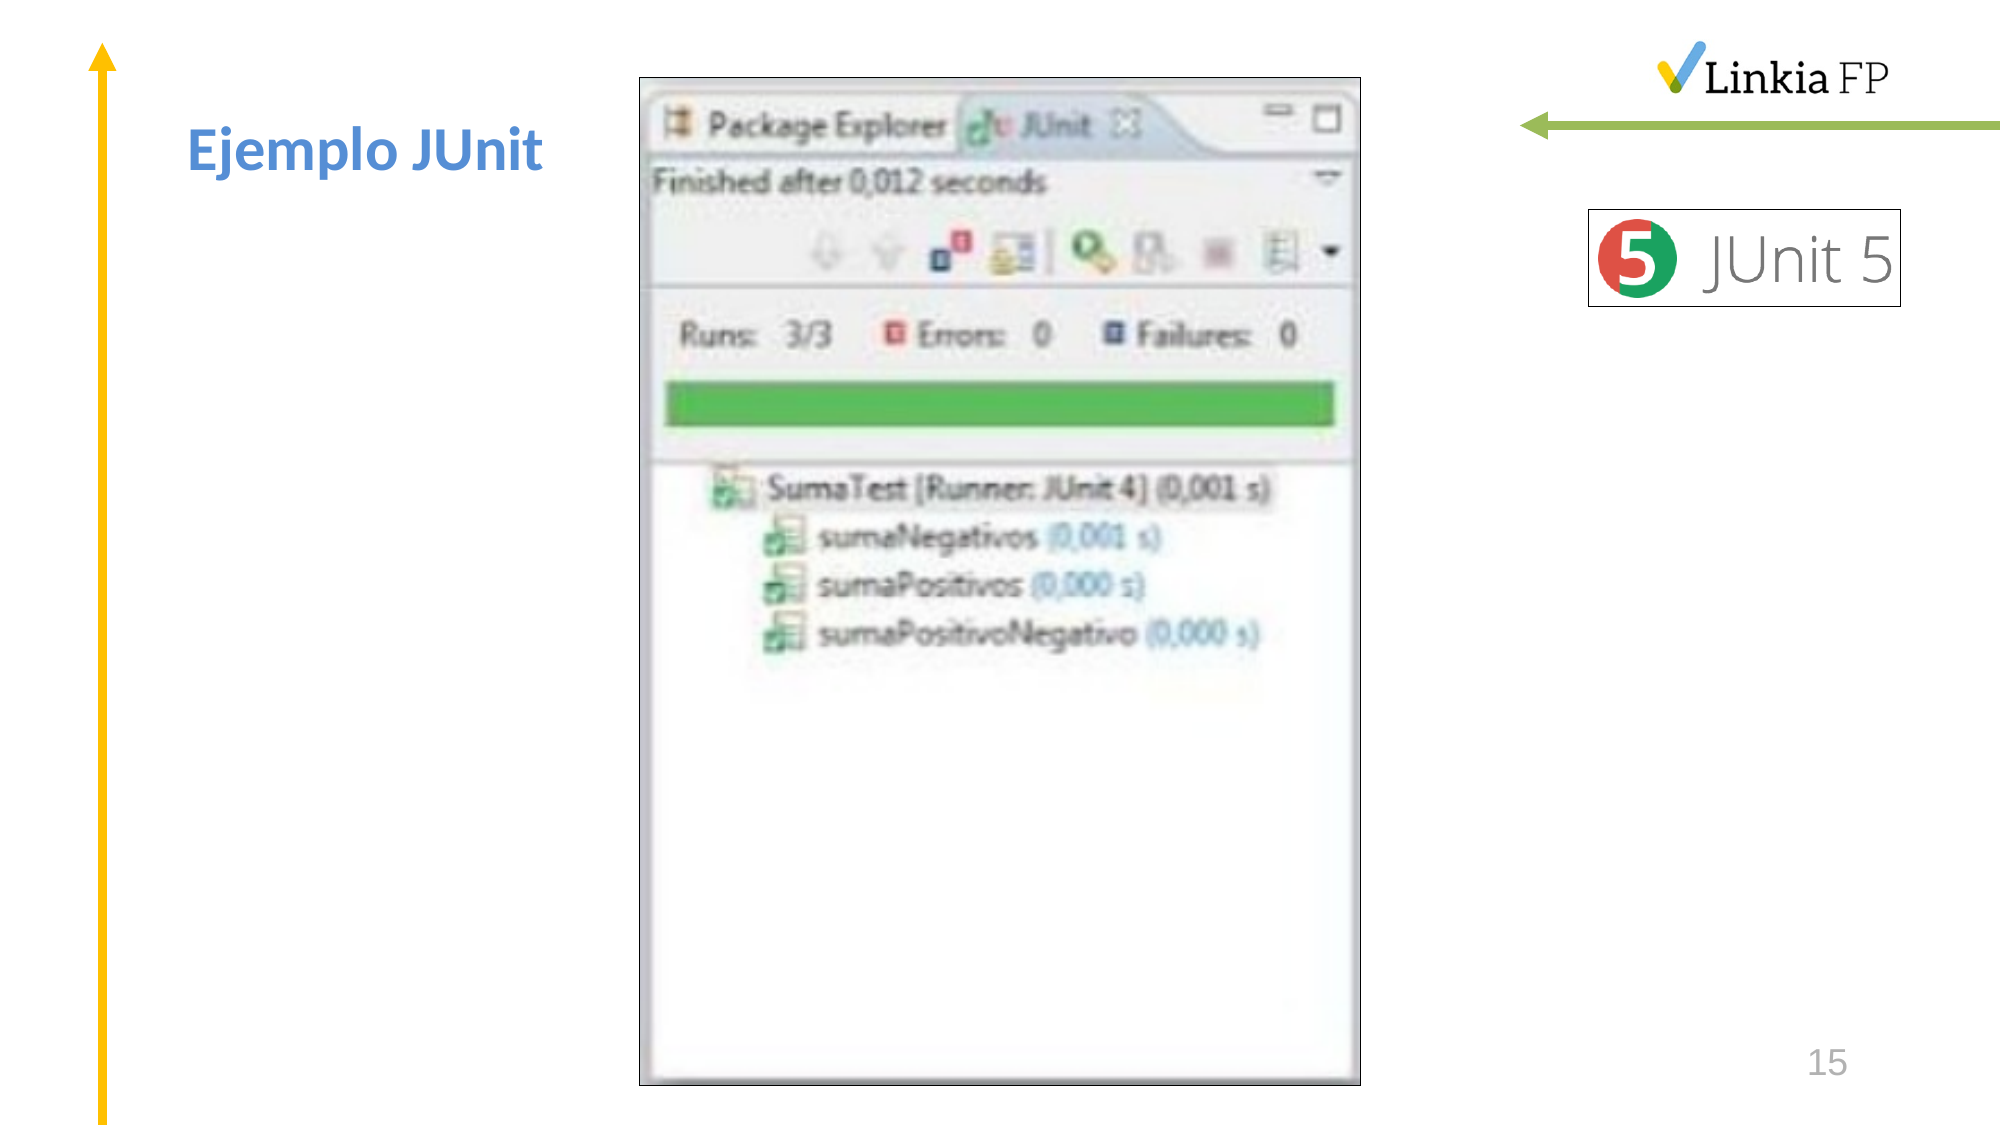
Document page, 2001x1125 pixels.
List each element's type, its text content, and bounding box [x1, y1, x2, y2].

picture [1649, 39, 1900, 81]
picture [639, 77, 1361, 1086]
title Ejemplo JUnit [172, 81, 635, 210]
picture [1588, 209, 1901, 308]
title Ejemplo JUnit [1365, 81, 1981, 210]
slide_number 15 [1413, 1030, 1864, 1091]
